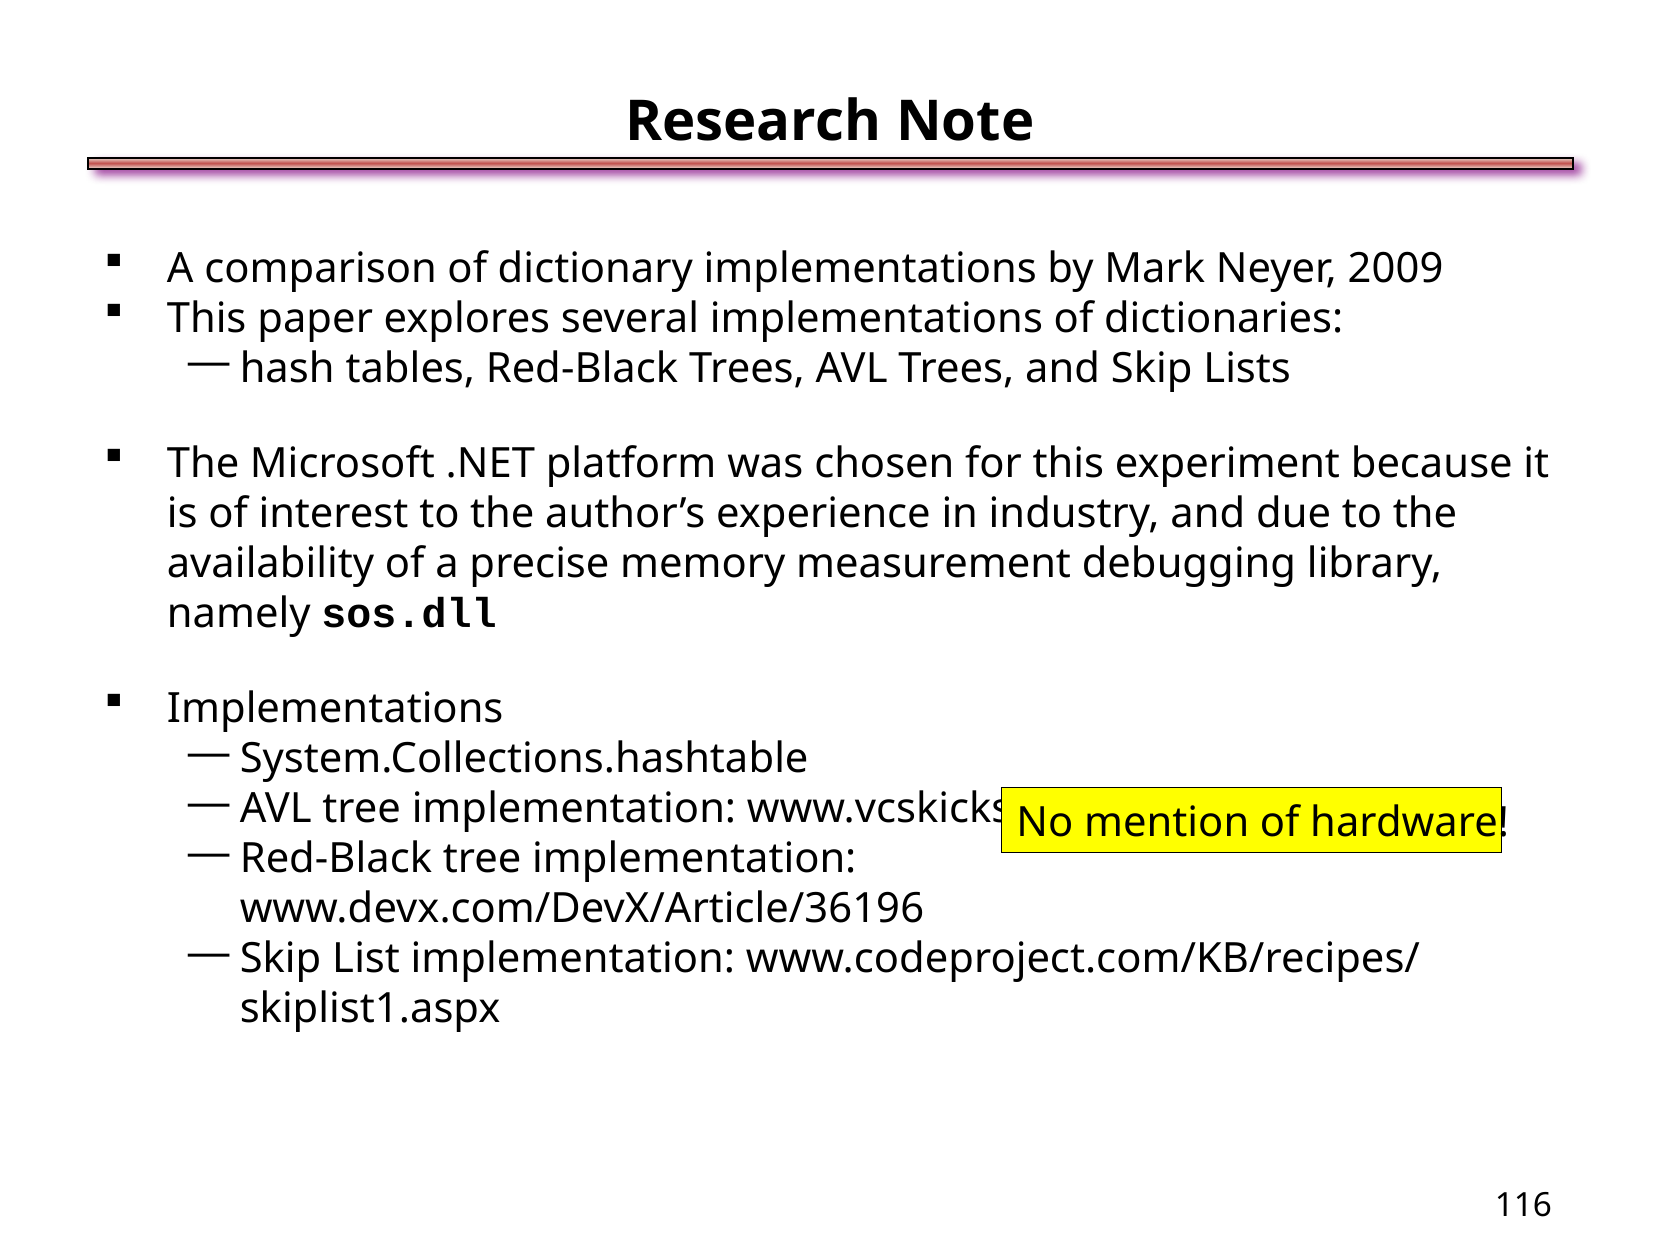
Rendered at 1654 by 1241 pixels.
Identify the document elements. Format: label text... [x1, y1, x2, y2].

text_box <number> [1224, 1174, 1569, 1241]
text_box No mention of hardware! [1001, 787, 1502, 853]
text_box Research Note [87, 74, 1573, 160]
text_box A comparison of dictionary implementations by Mark Neyer, 2009 This paper explores several implementations of dictionaries: hash tables, Red-Black Trees, AVL Trees, and Skip Lists The Microsoft .NET platform was chosen for this experiment because it is of interest to the author’s experience in industry, and due to the availability of a precise memory measurement debugging library, namely sos.dll Implementations System.Collections.hashtable AVL tree implementation: www.vcskicks.com Red-Black tree implementation: www.devx.com/DevX/Article/36196 Skip List implementation: www.codeproject.com/KB/recipes/ skiplist1.aspx [87, 187, 1568, 1163]
